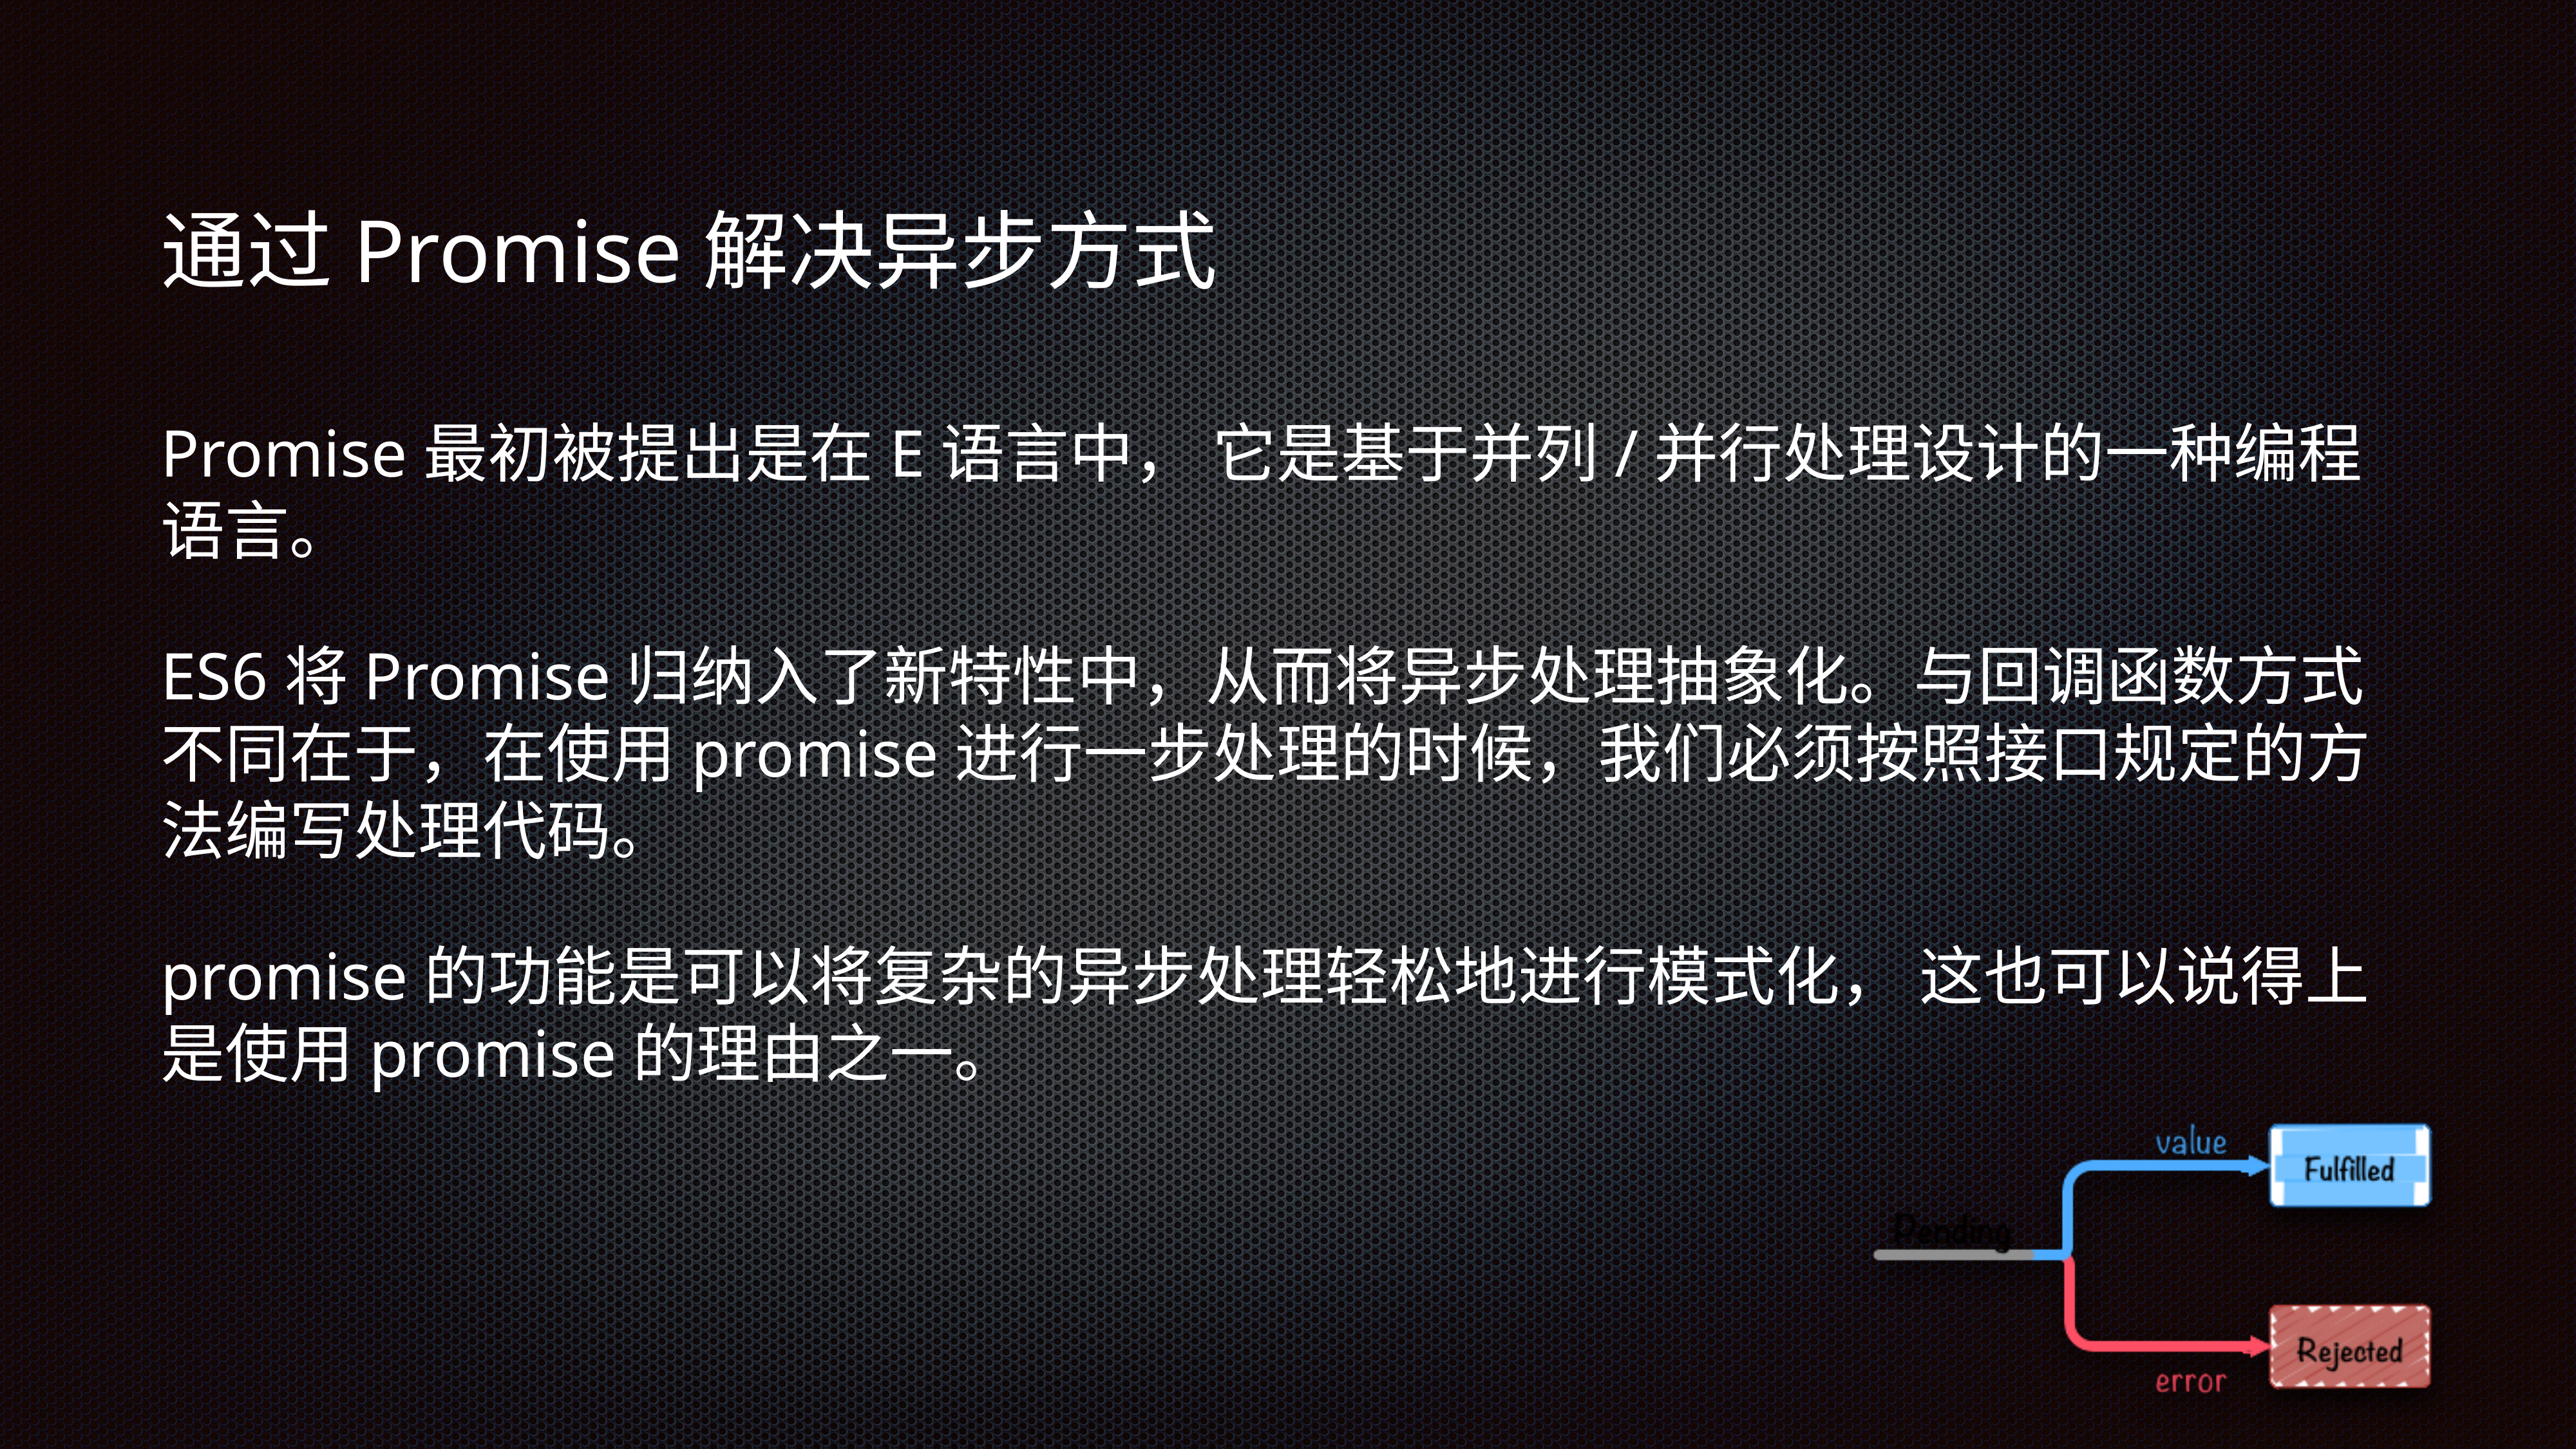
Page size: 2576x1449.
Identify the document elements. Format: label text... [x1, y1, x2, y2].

text_box Promise最初被提出是在E语言中， 它是基于并列/并行处理设计的一种编程语言。 ES6将Promise归纳入了新特性中，从而将异步处理抽象化。与回调函数方式不同在于，在使用promise进行一步处理的时候，我们必须按照接口规定的方法编写处理代码。 promise的功能是可以将复杂的异步处理轻松地进行模式化， 这也可以说得上是使用promise的理由之一。 [155, 407, 2385, 1095]
title 通过Promise解决异步方式 [155, 169, 2421, 327]
picture [0, 0, 2576, 1449]
